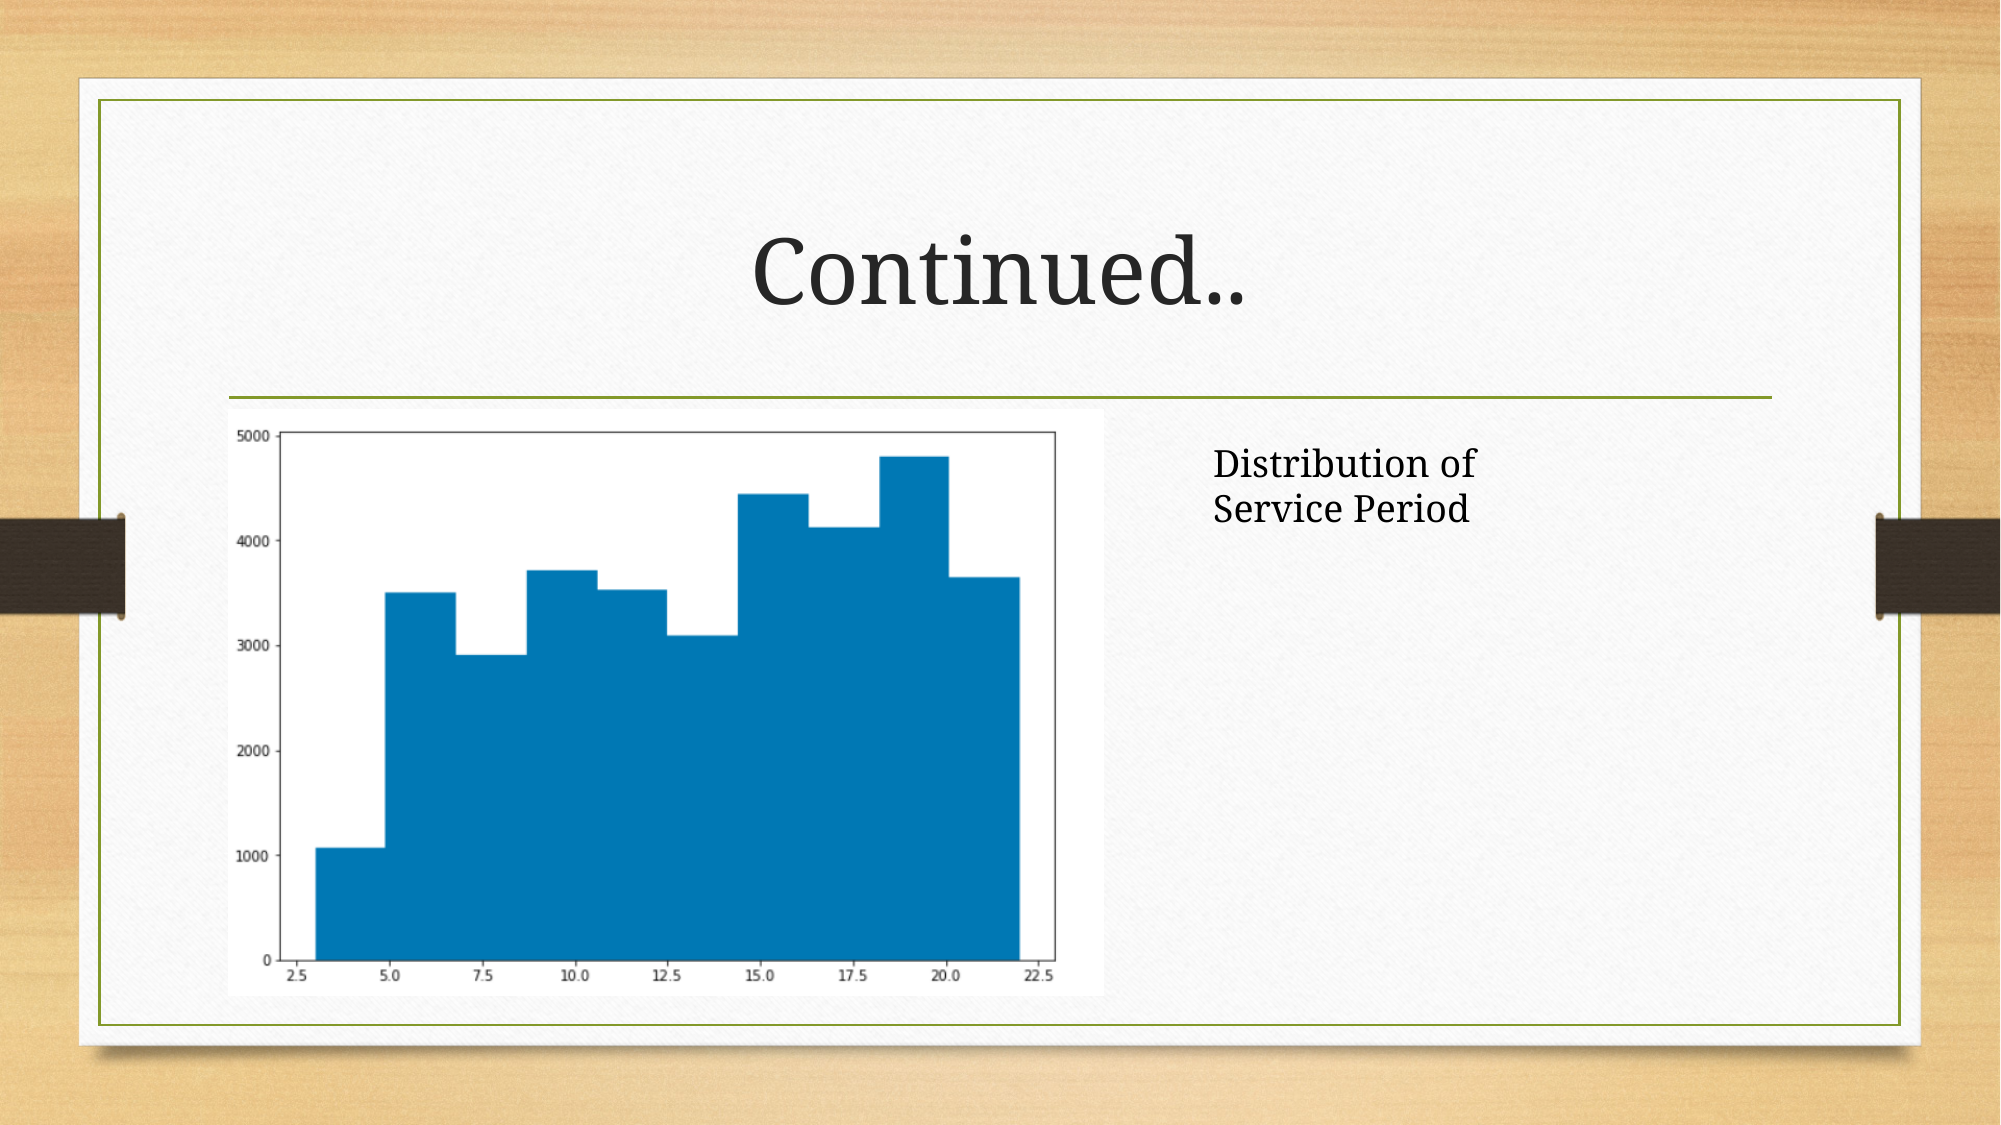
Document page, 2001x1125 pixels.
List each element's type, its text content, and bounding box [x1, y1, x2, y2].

picture [0, 0, 2001, 1125]
title Continued.. [212, 161, 1788, 375]
text_box Distribution of Service Period [1198, 432, 1565, 538]
